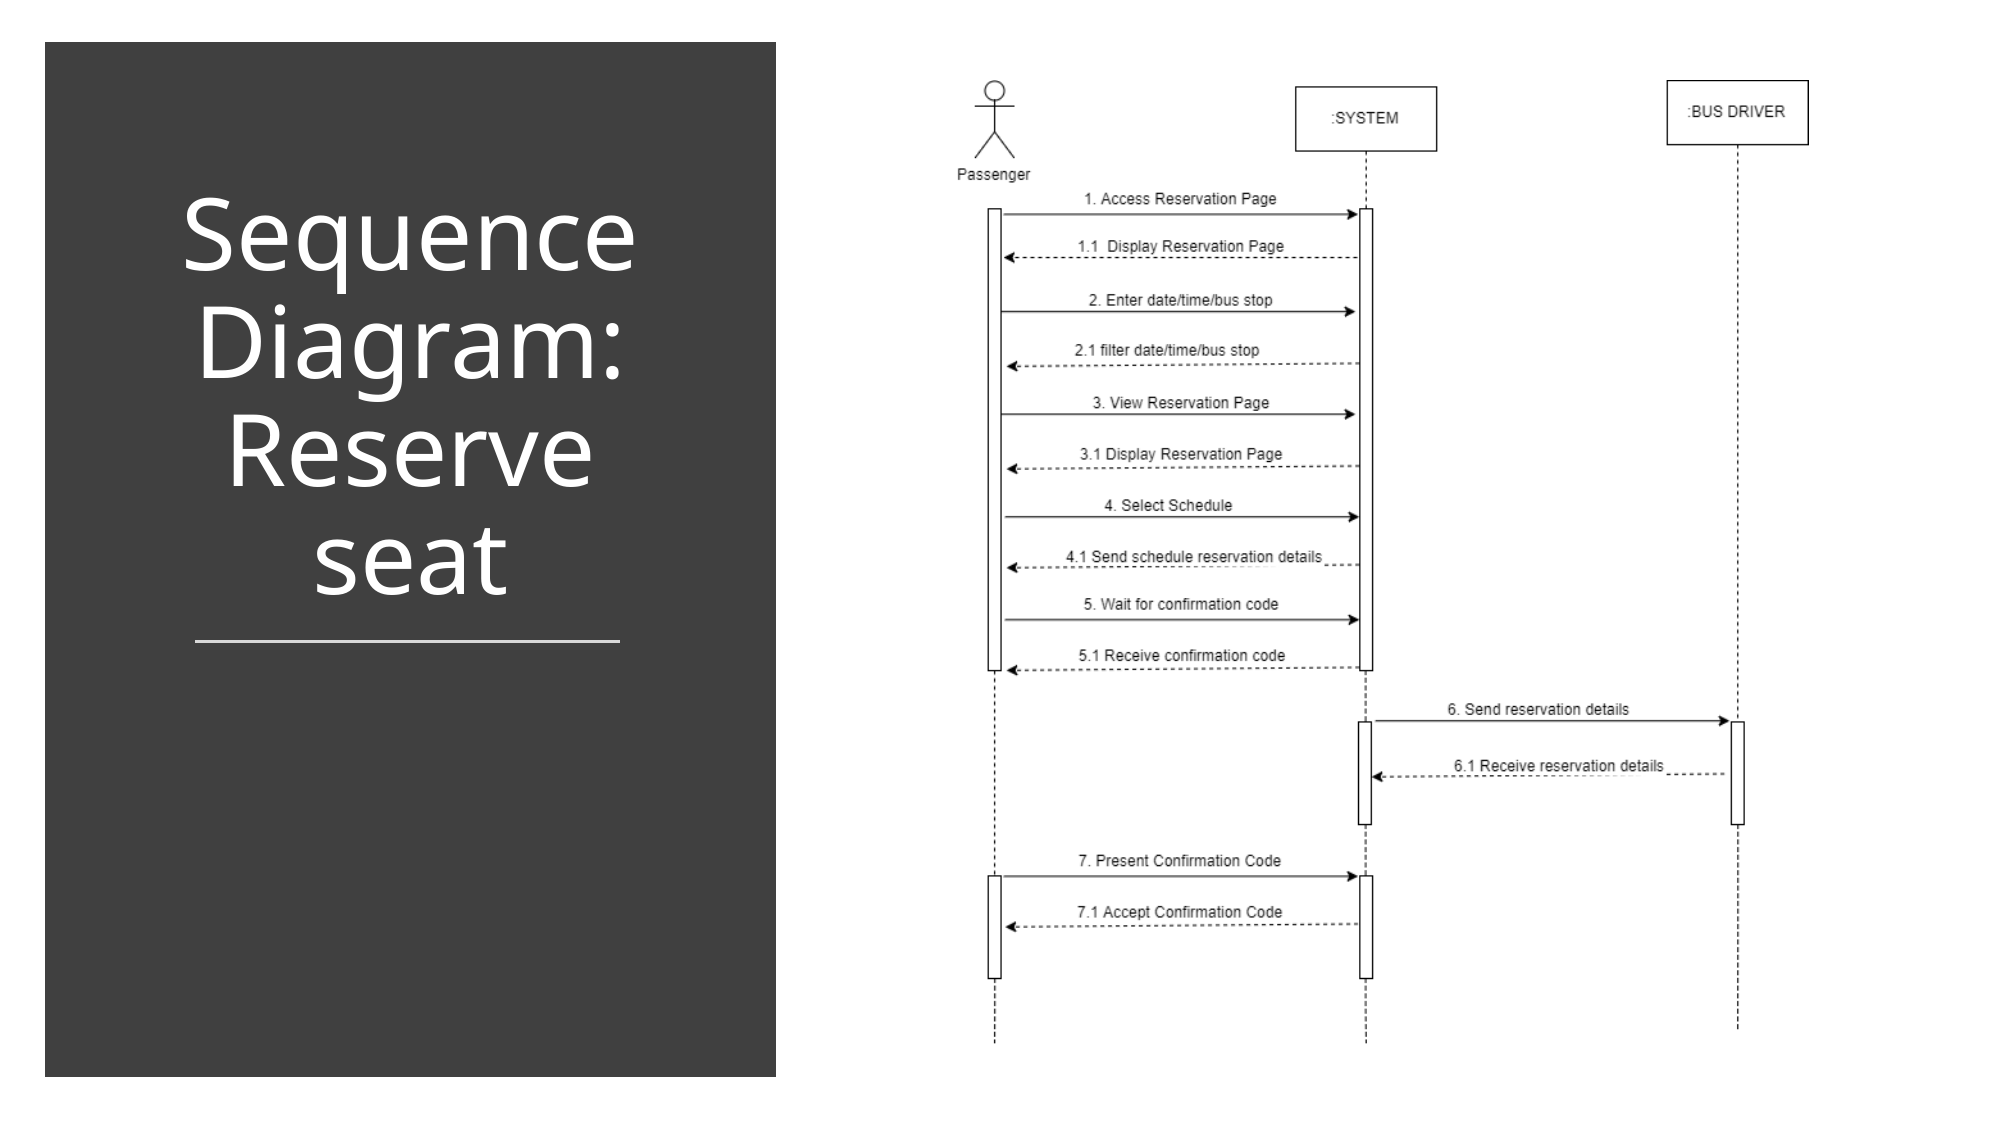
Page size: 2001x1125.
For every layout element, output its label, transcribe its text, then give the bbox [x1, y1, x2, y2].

text_box [54, 52, 767, 1067]
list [957, 80, 1809, 1046]
title Sequence Diagram: Reserve seat [110, 149, 711, 624]
